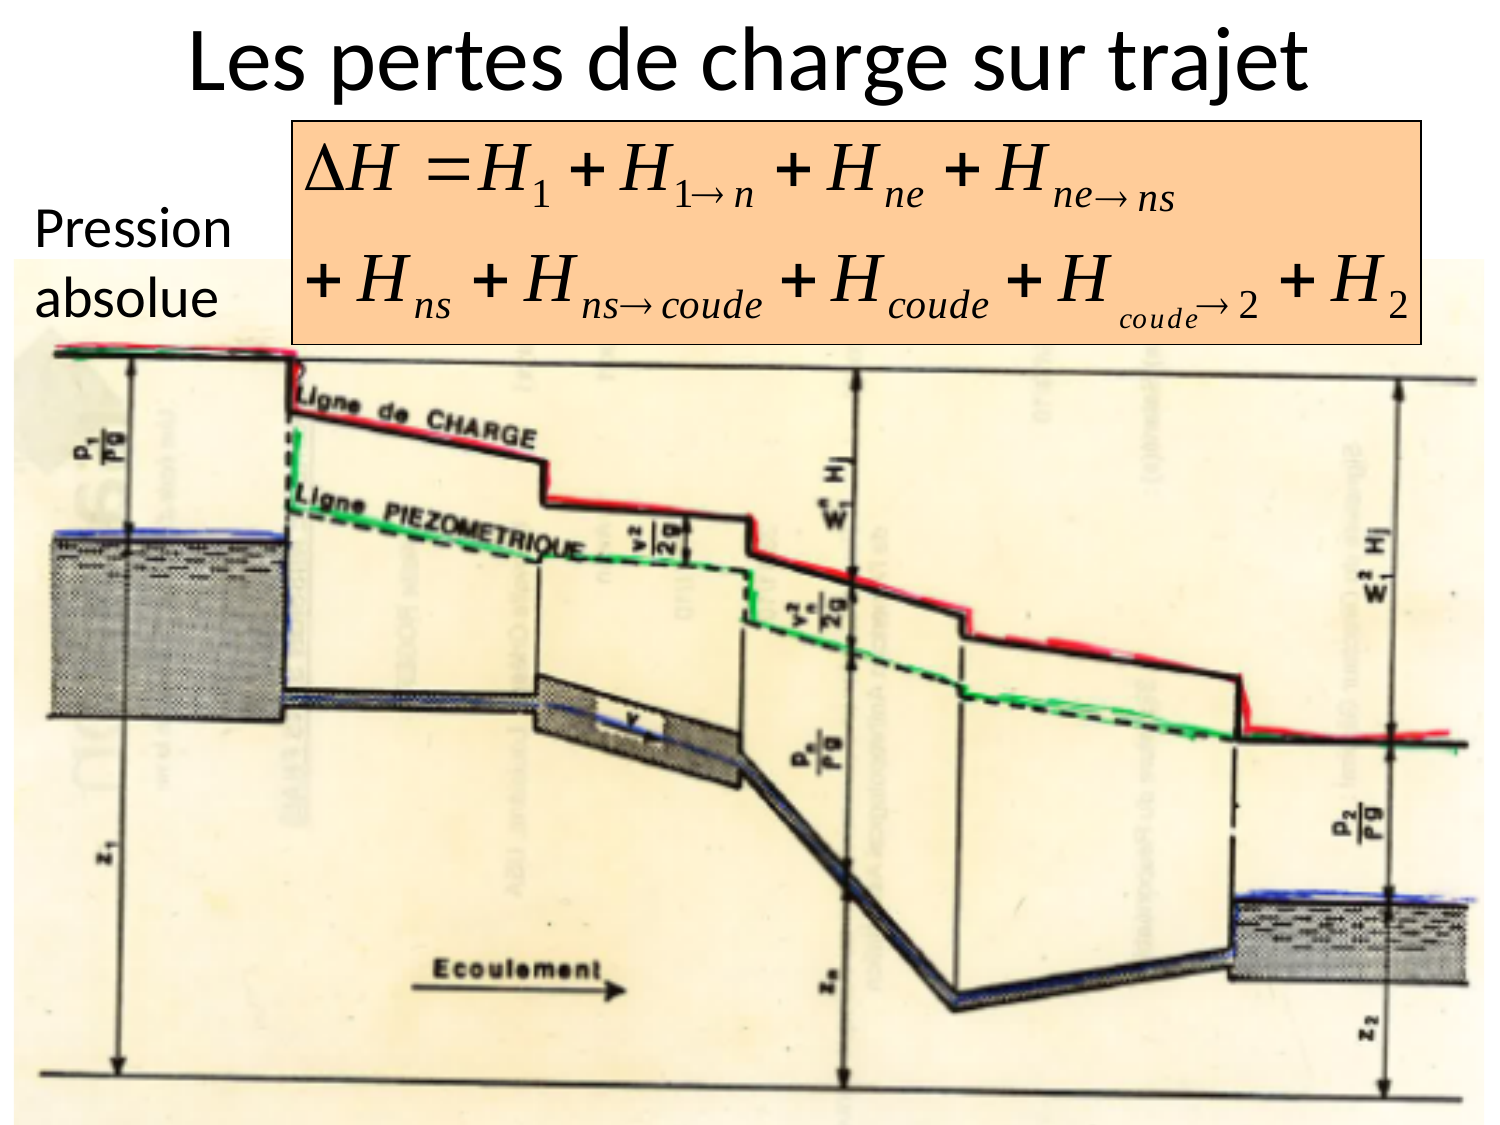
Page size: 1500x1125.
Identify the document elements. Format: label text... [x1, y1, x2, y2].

title Les pertes de charge sur trajet [75, 0, 308, 148]
picture [13, 259, 1485, 1125]
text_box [292, 121, 1421, 345]
picture [313, 0, 1185, 121]
title Les pertes de charge sur trajet [1189, 0, 1425, 123]
text_box Pression absolue [19, 181, 278, 337]
